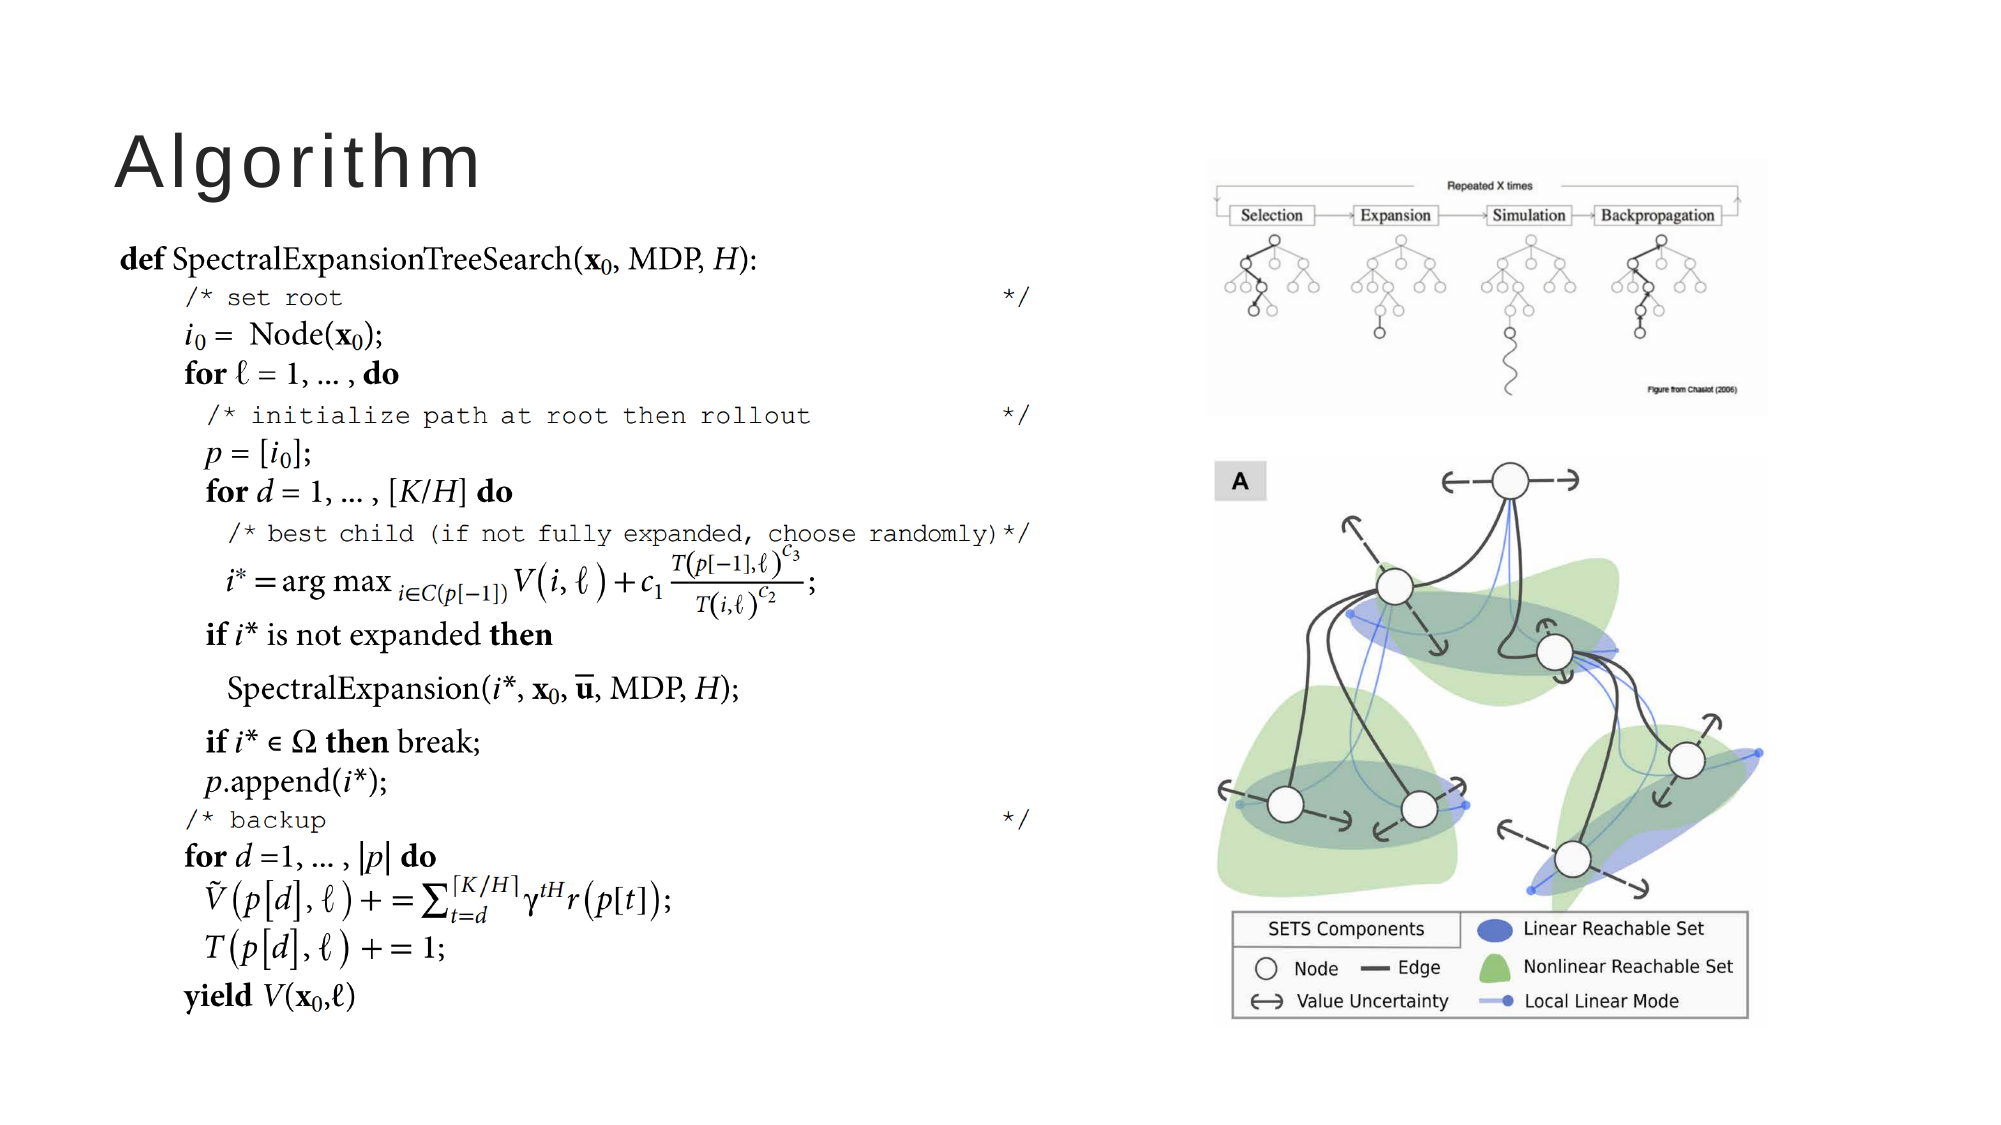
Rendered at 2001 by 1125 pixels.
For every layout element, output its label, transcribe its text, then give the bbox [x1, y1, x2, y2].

picture [1212, 454, 1769, 1028]
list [91, 238, 1065, 1021]
picture [1205, 158, 1769, 417]
title Algorithm [99, 99, 1900, 216]
